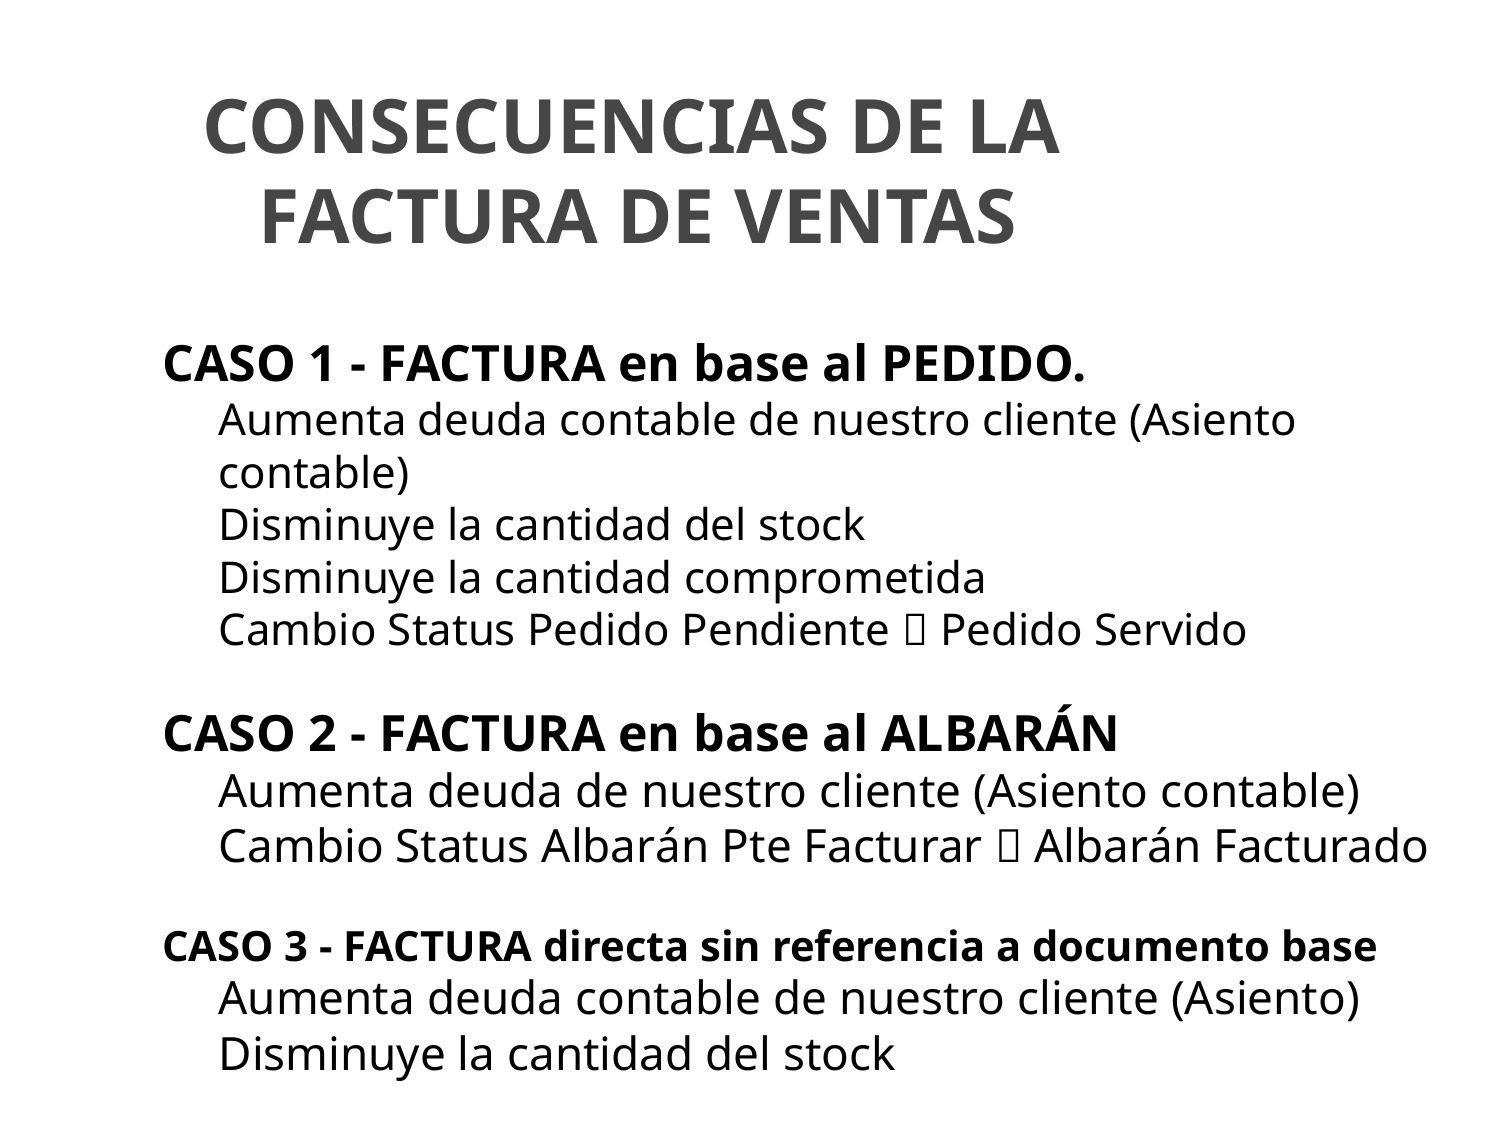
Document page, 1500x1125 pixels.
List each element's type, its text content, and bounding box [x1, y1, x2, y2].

title CONSECUENCIAS DE LA FACTURA DE VENTAS [187, 140, 1196, 267]
text_box CASO 1 - FACTURA en base al PEDIDO. Aumenta deuda contable de nuestro cliente (Asiento contable) Disminuye la cantidad del stock Disminuye la cantidad comprometida Cambio Status Pedido Pendiente  Pedido Servido CASO 2 - FACTURA en base al ALBARÁN Aumenta deuda de nuestro cliente (Asiento contable) Cambio Status Albarán Pte Facturar  Albarán Facturado CASO 3 - FACTURA directa sin referencia a documento base Aumenta deuda contable de nuestro cliente (Asiento) Disminuye la cantidad del stock [147, 324, 1483, 1000]
